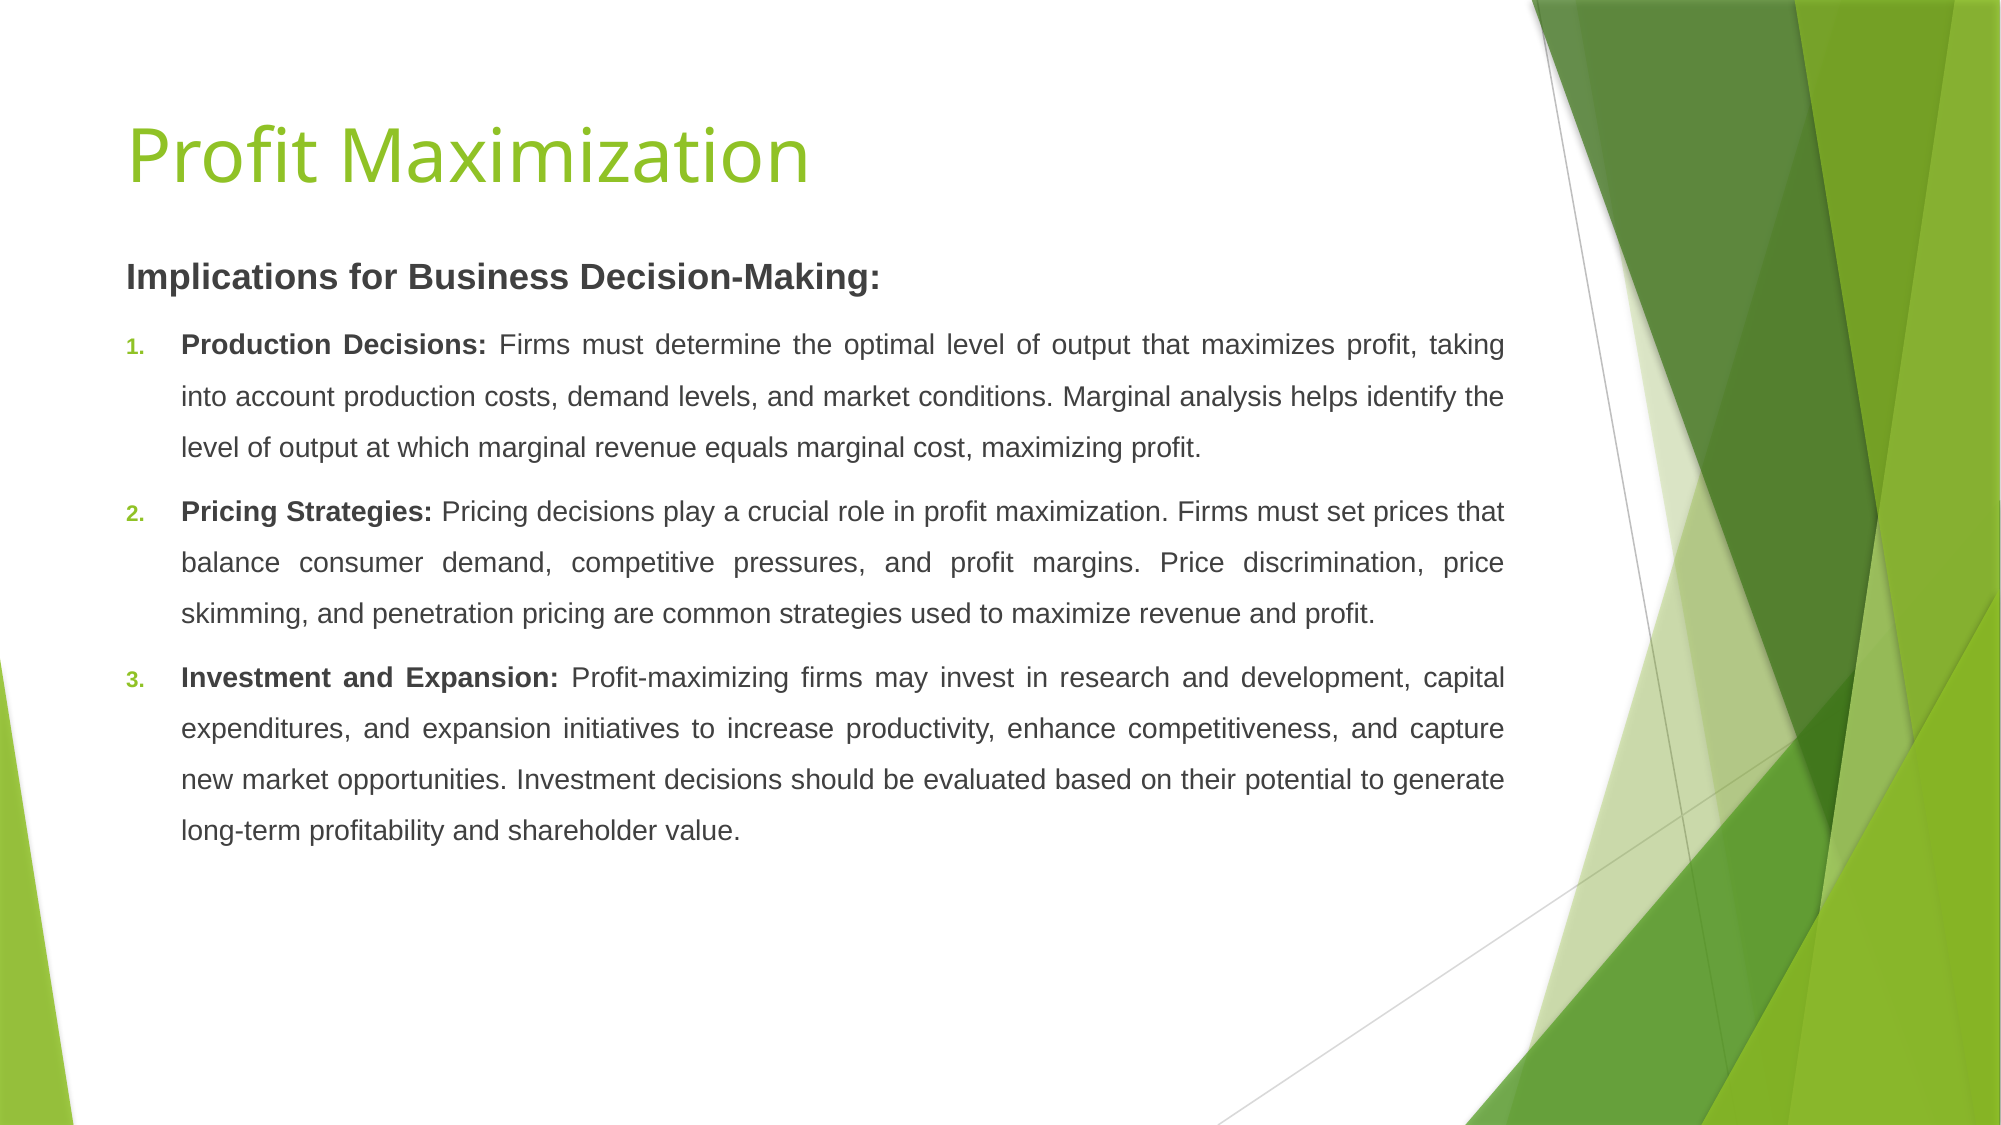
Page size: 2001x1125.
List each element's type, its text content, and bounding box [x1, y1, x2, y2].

list Implications for Business Decision-Making: Production Decisions: Firms must determine the optimal level of output that maximizes profit, taking into account production costs, demand levels, and market conditions. Marginal analysis helps identify the level of output at which marginal revenue equals marginal cost, maximizing profit. Pricing Strategies: Pricing decisions play a crucial role in profit maximization. Firms must set prices that balance consumer demand, competitive pressures, and profit margins. Price discrimination, price skimming, and penetration pricing are common strategies used to maximize revenue and profit. Investment and Expansion: Profit-maximizing firms may invest in research and development, capital expenditures, and expansion initiatives to increase productivity, enhance competitiveness, and capture new market opportunities. Investment decisions should be evaluated based on their potential to generate long-term profitability and shareholder value. [111, 223, 1522, 861]
title Profit Maximization [111, 99, 1522, 223]
